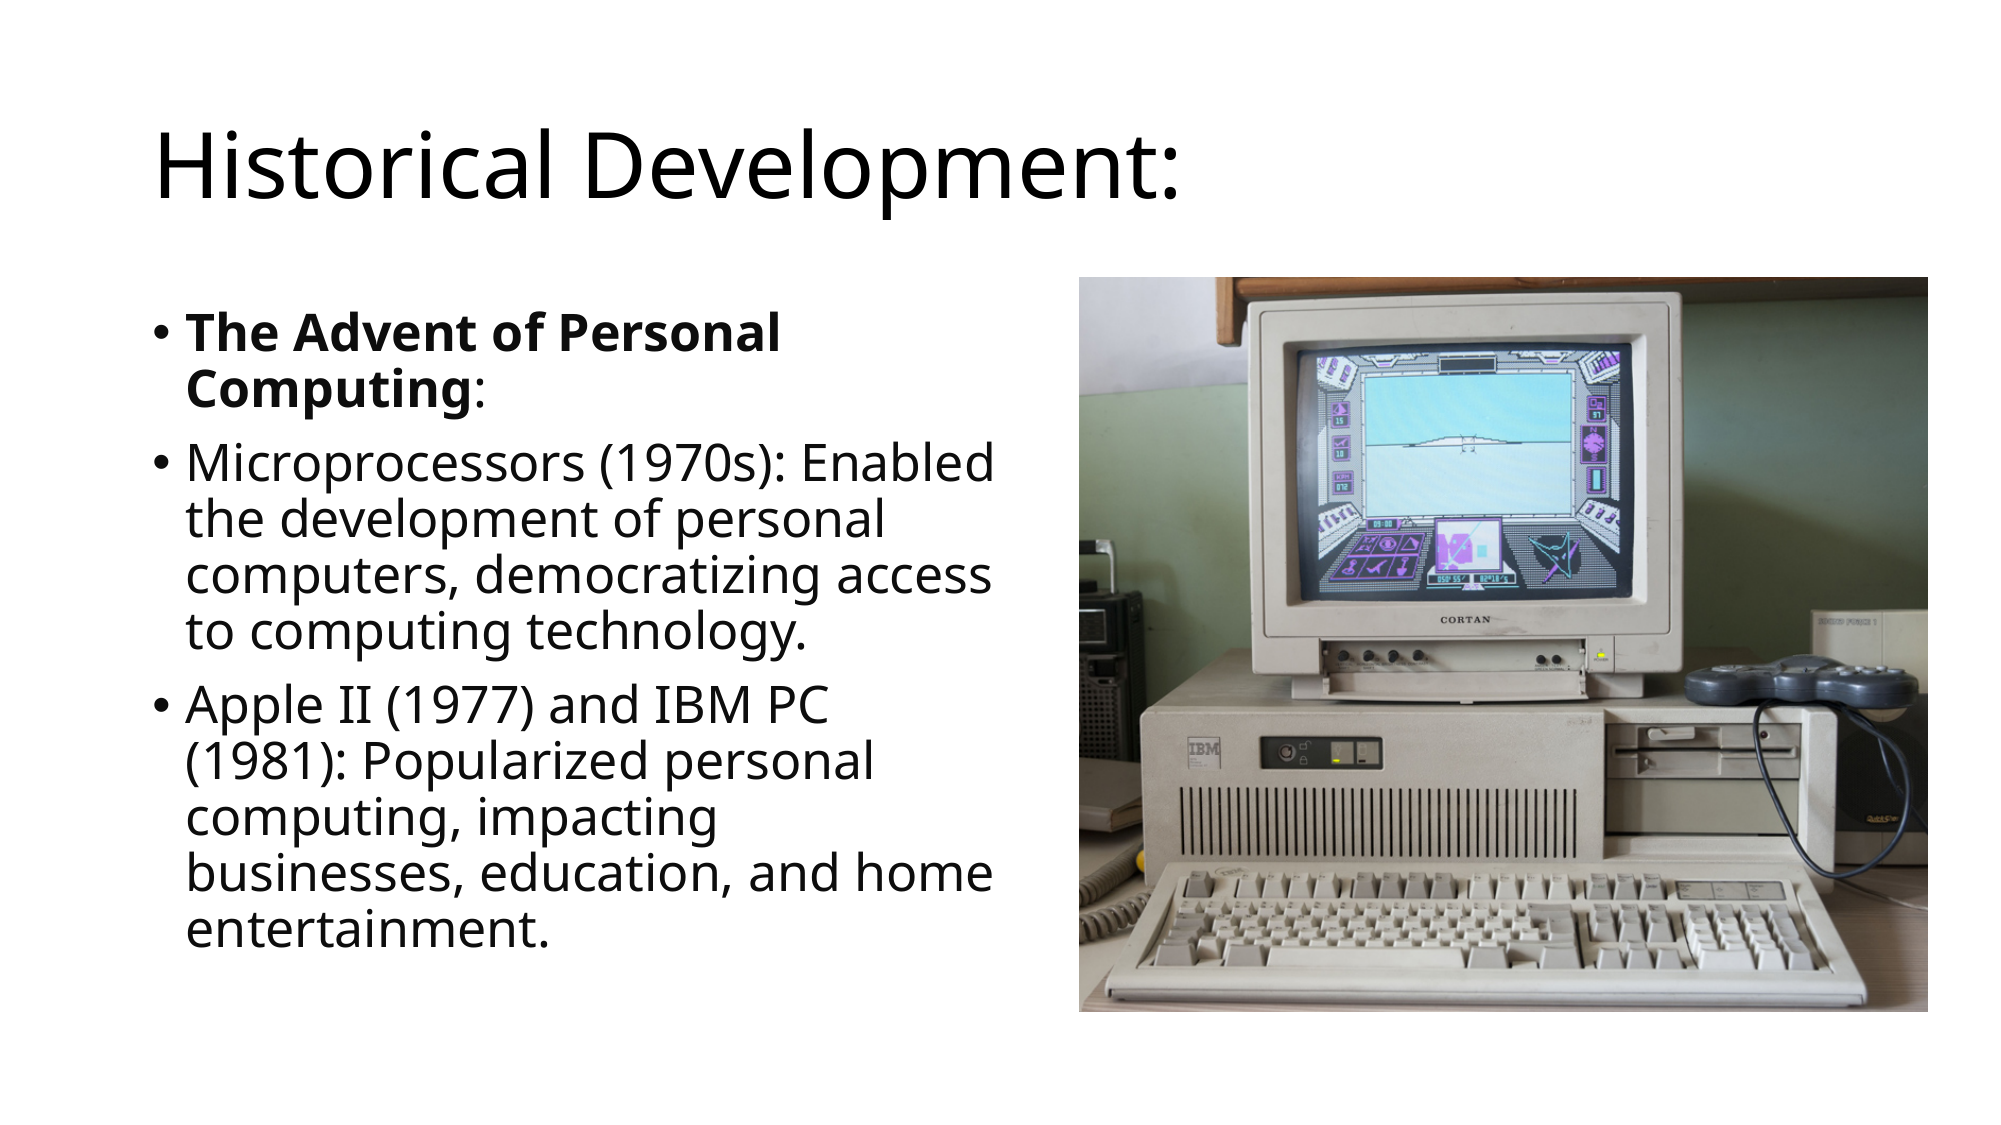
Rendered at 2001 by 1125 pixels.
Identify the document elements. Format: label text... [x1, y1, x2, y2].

picture [1078, 277, 1928, 1012]
list The Advent of Personal Computing: Microprocessors (1970s): Enabled the development of personal computers, democratizing access to computing technology. Apple II (1977) and IBM PC (1981): Popularized personal computing, impacting businesses, education, and home entertainment. [137, 299, 1013, 1014]
title Historical Development: [137, 59, 1863, 278]
